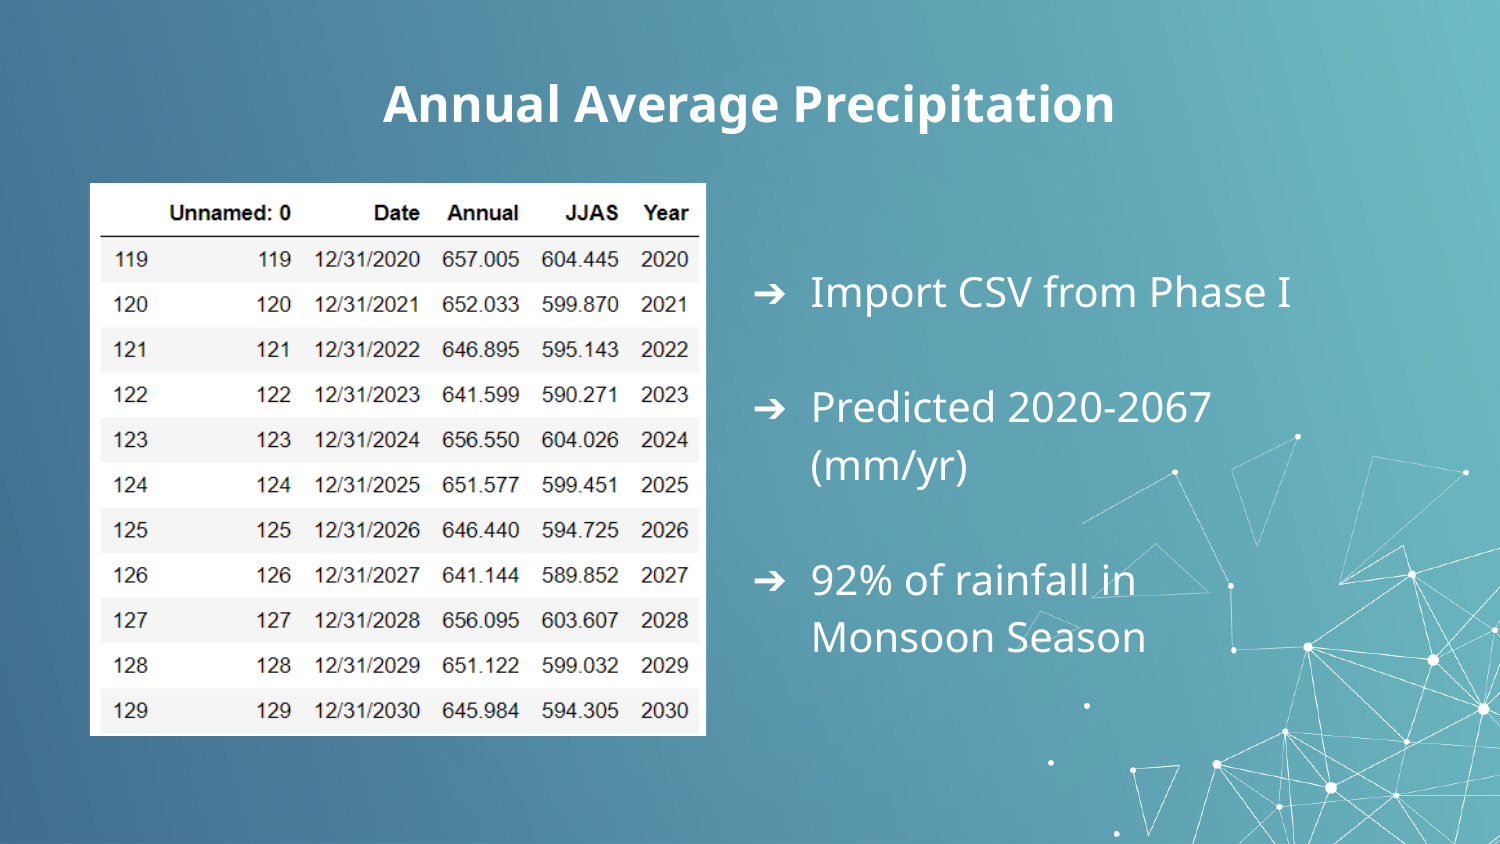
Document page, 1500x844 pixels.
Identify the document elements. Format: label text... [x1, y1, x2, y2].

title Annual Average Precipitation [322, 57, 1178, 214]
picture [0, 0, 1500, 844]
list Import CSV from Phase I Predicted 2020-2067 (mm/yr) 92% of rainfall in Monsoon Season [720, 193, 1338, 727]
